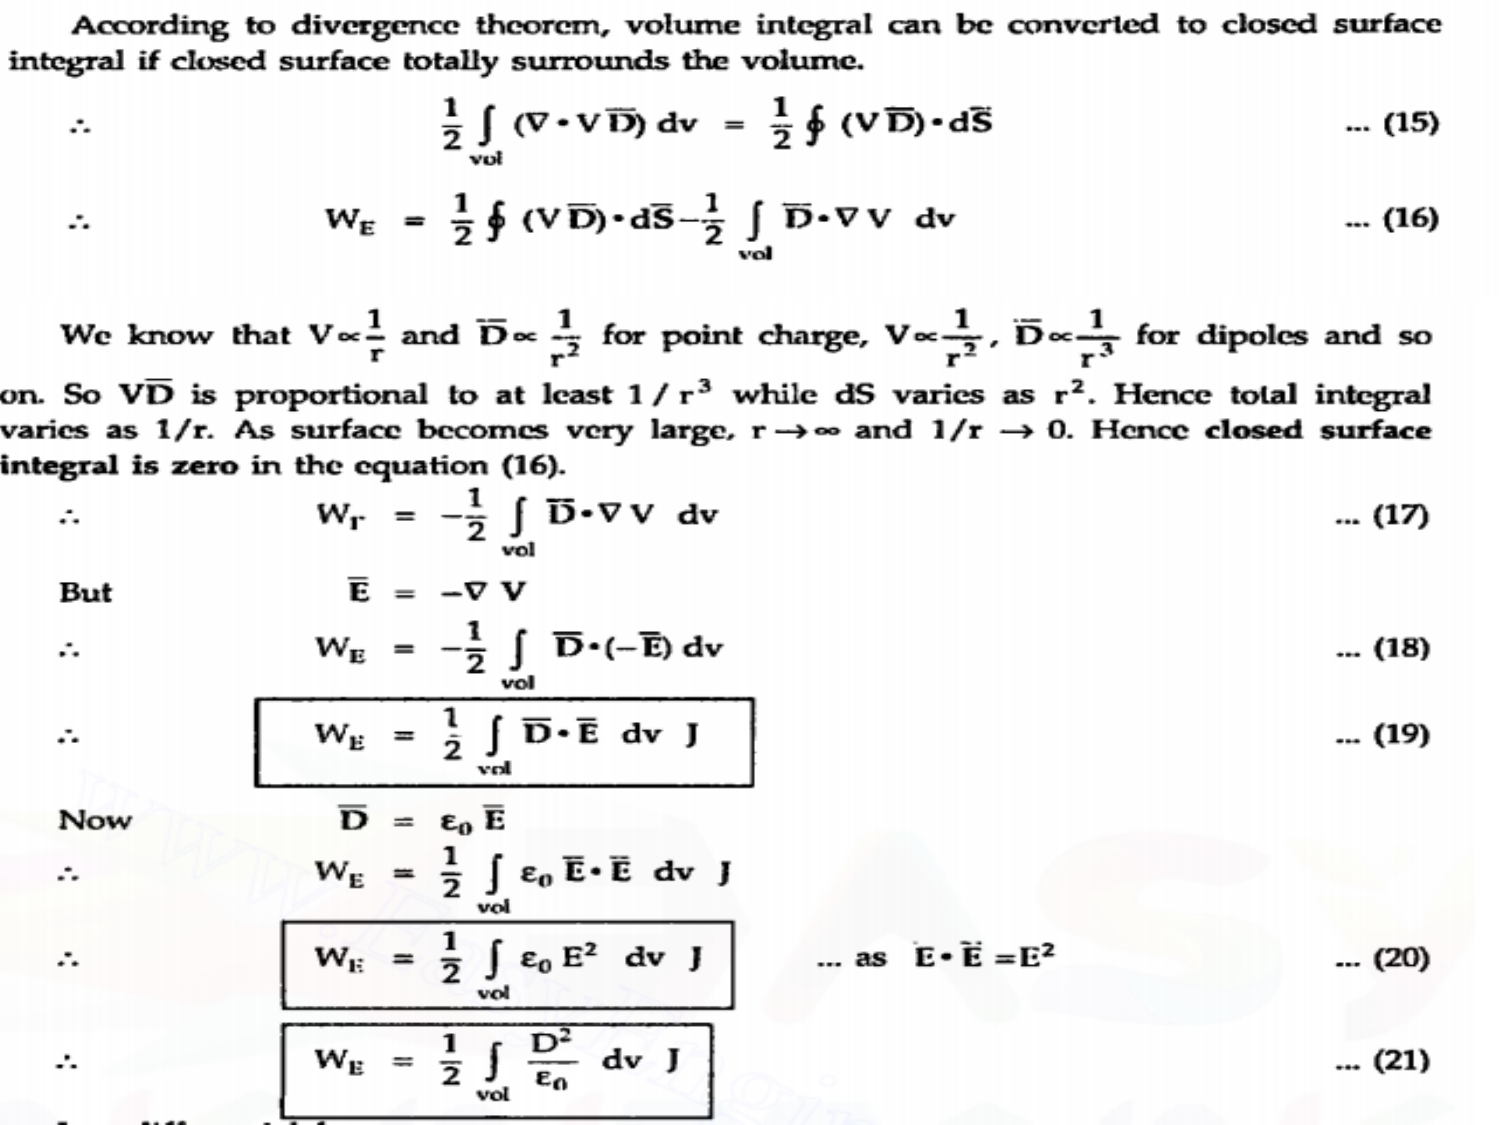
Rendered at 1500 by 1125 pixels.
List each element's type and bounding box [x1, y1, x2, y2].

picture [0, 299, 1476, 1125]
list [0, 0, 1500, 301]
